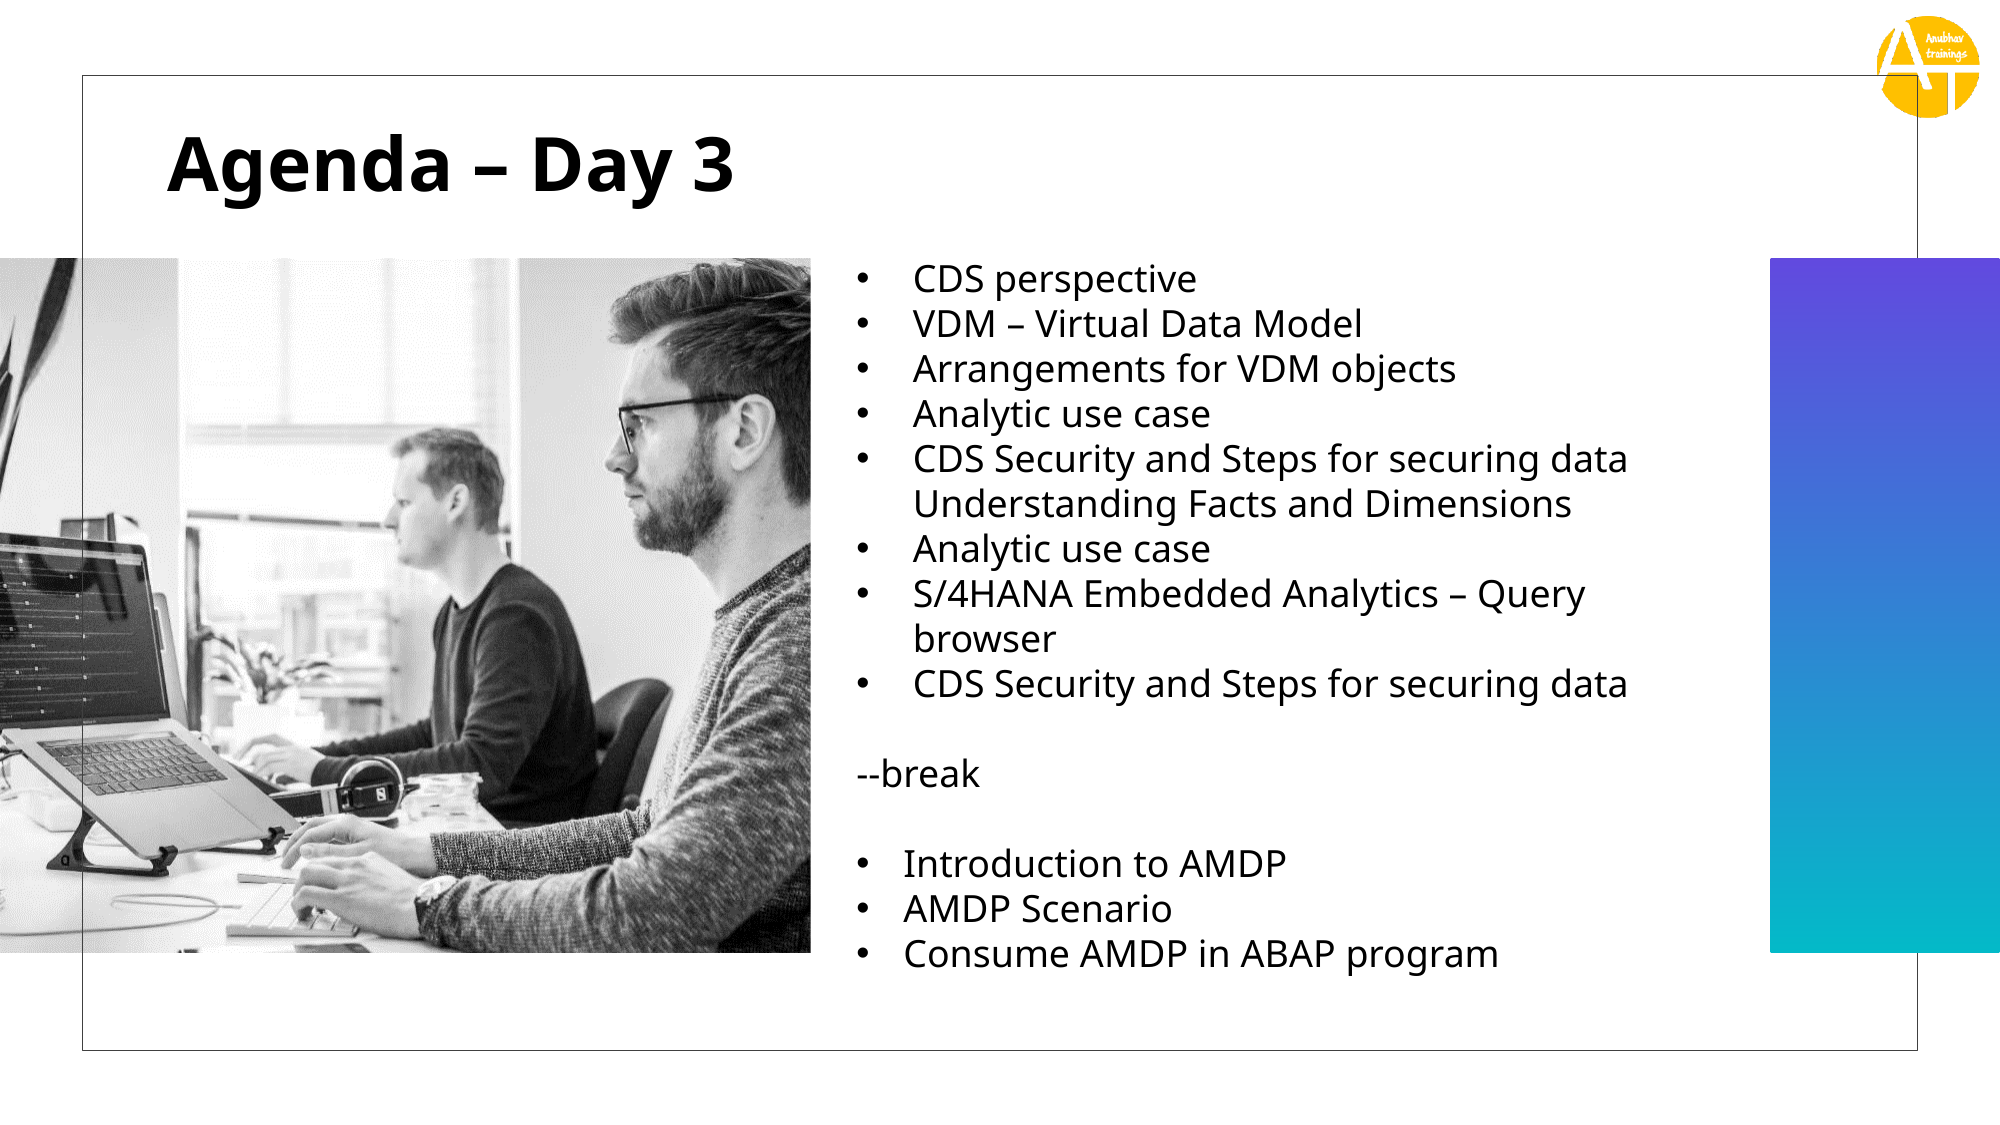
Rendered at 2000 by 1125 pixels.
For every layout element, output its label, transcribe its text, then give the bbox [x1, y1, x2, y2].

picture [0, 258, 811, 953]
text_box [1769, 257, 2000, 954]
text_box CDS perspective VDM – Virtual Data Model Arrangements for VDM objects Analytic use case CDS Security and Steps for securing data Understanding Facts and Dimensions Analytic use case S/4HANA Embedded Analytics – Query browser CDS Security and Steps for securing data --break Introduction to AMDP AMDP Scenario Consume AMDP in ABAP program [841, 247, 1740, 1073]
picture [1866, 9, 1985, 126]
text_box [80, 73, 1919, 1052]
